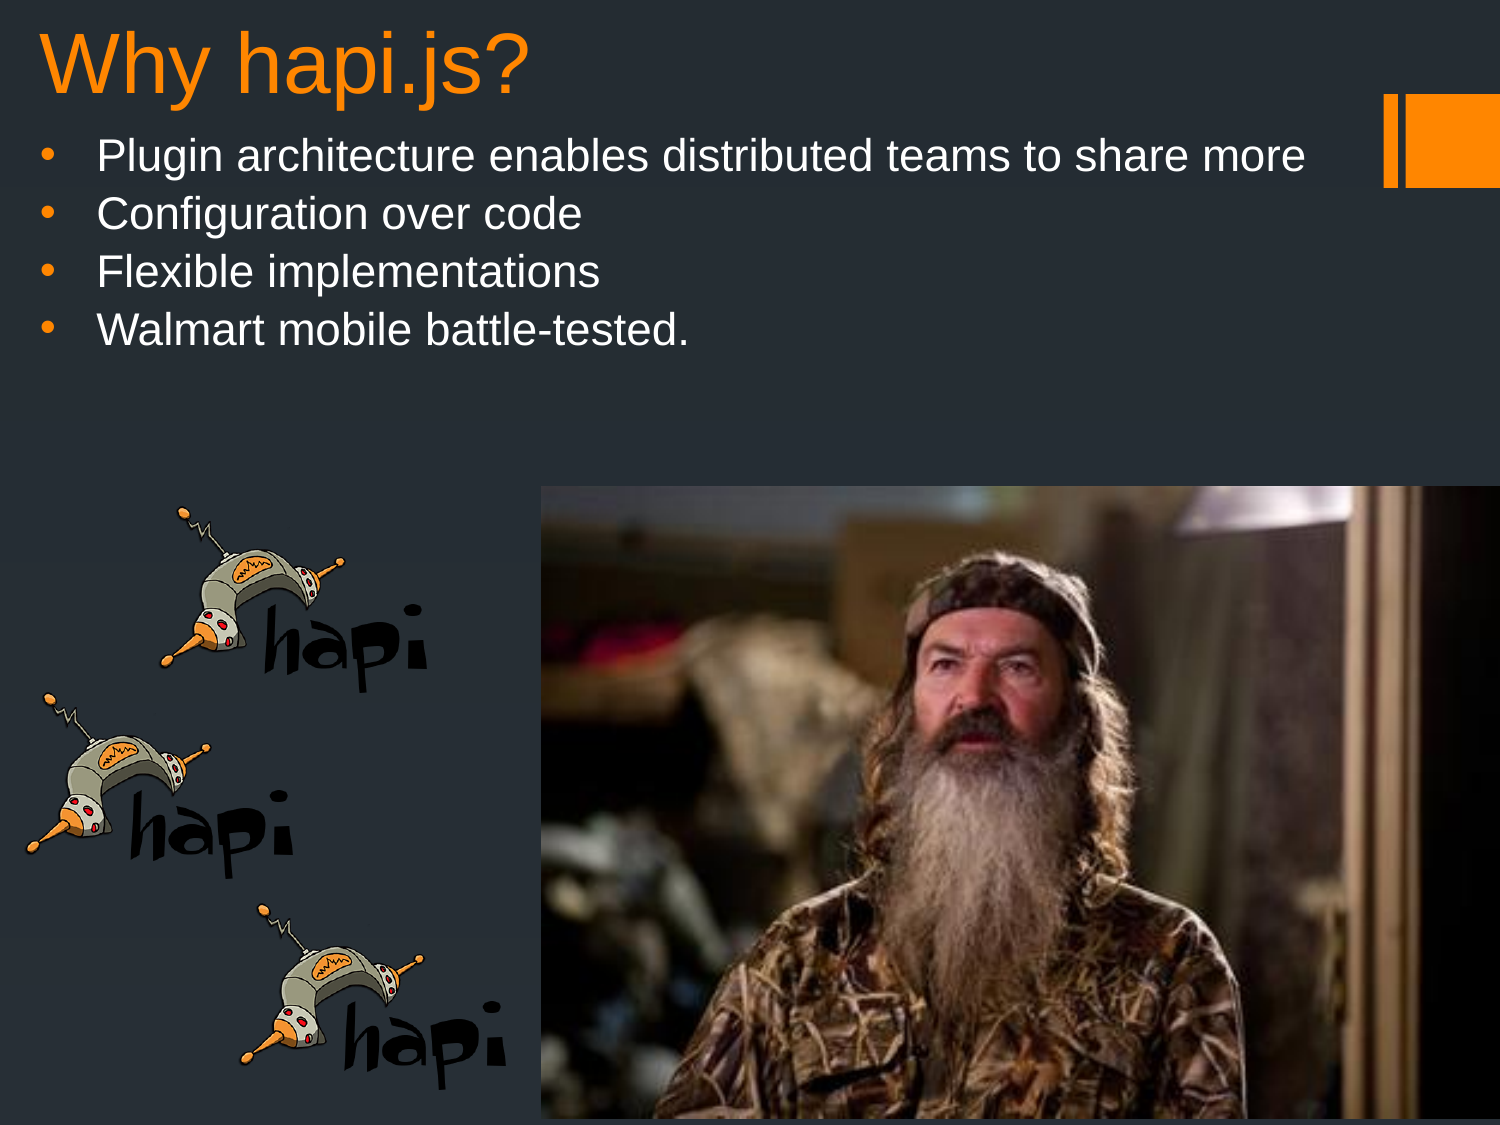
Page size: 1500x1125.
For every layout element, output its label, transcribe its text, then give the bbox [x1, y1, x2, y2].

text_box Configuration over code [24, 176, 1360, 234]
title Why hapi.js? [24, 0, 1225, 118]
picture [540, 485, 1500, 1120]
picture [237, 902, 507, 1090]
picture [24, 505, 427, 879]
text_box Walmart mobile battle-tested. [24, 291, 1360, 408]
text_box Flexible implementations [24, 234, 1360, 291]
subtitle Plugin architecture enables distributed teams to share more [24, 118, 1360, 176]
